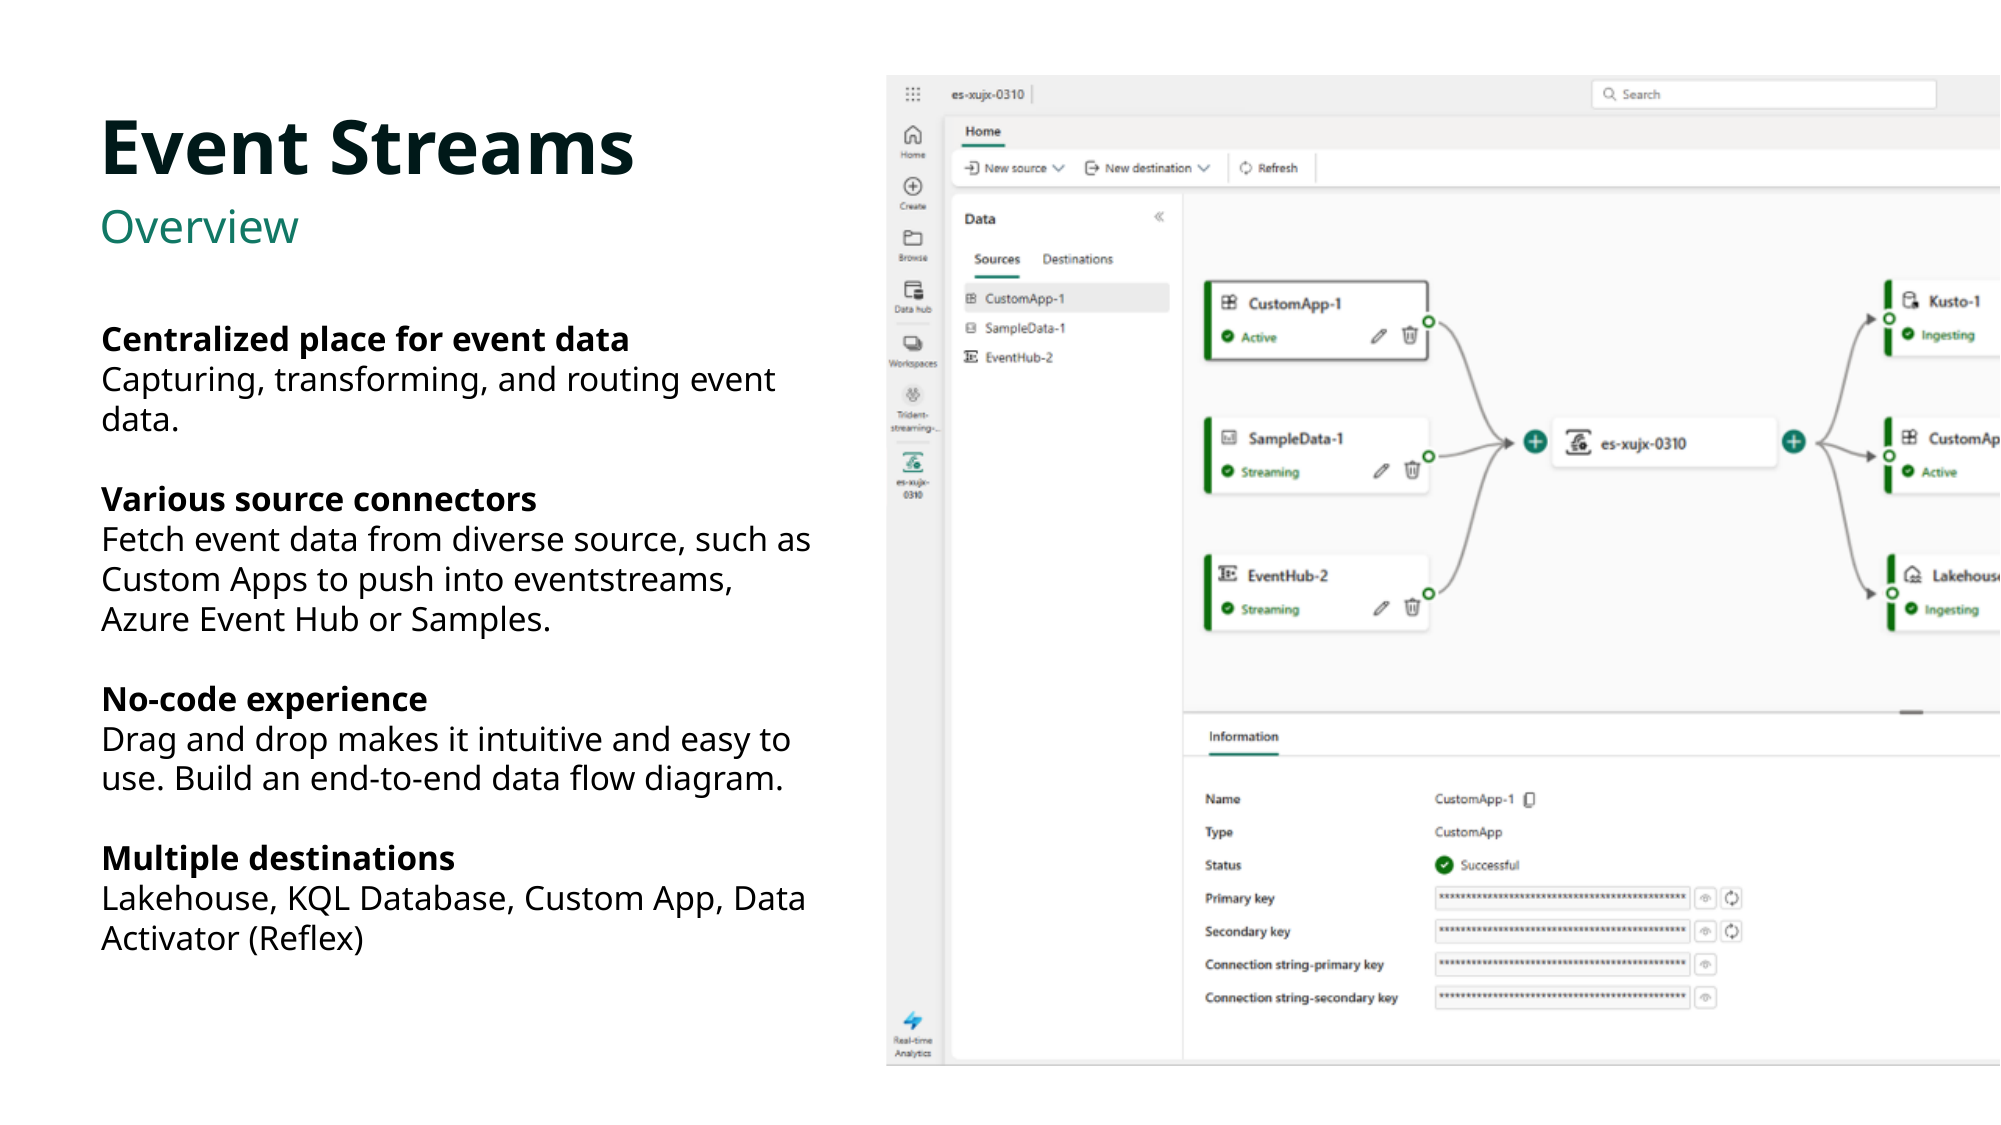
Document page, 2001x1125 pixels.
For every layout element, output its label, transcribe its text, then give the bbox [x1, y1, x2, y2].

text_box Centralized place for event data Capturing, transforming, and routing event data. Various source connectors Fetch event data from diverse source, such as Custom Apps to push into eventstreams, Azure Event Hub or Samples. No-code experience Drag and drop makes it intuitive and easy to use. Build an end-to-end data flow diagram. Multiple destinations Lakehouse, KQL Database, Custom App, Data Activator (Reflex) [70, 294, 859, 1093]
list Event Streams [99, 99, 886, 198]
picture [886, 75, 2000, 1066]
subtitle Overview [99, 198, 886, 258]
